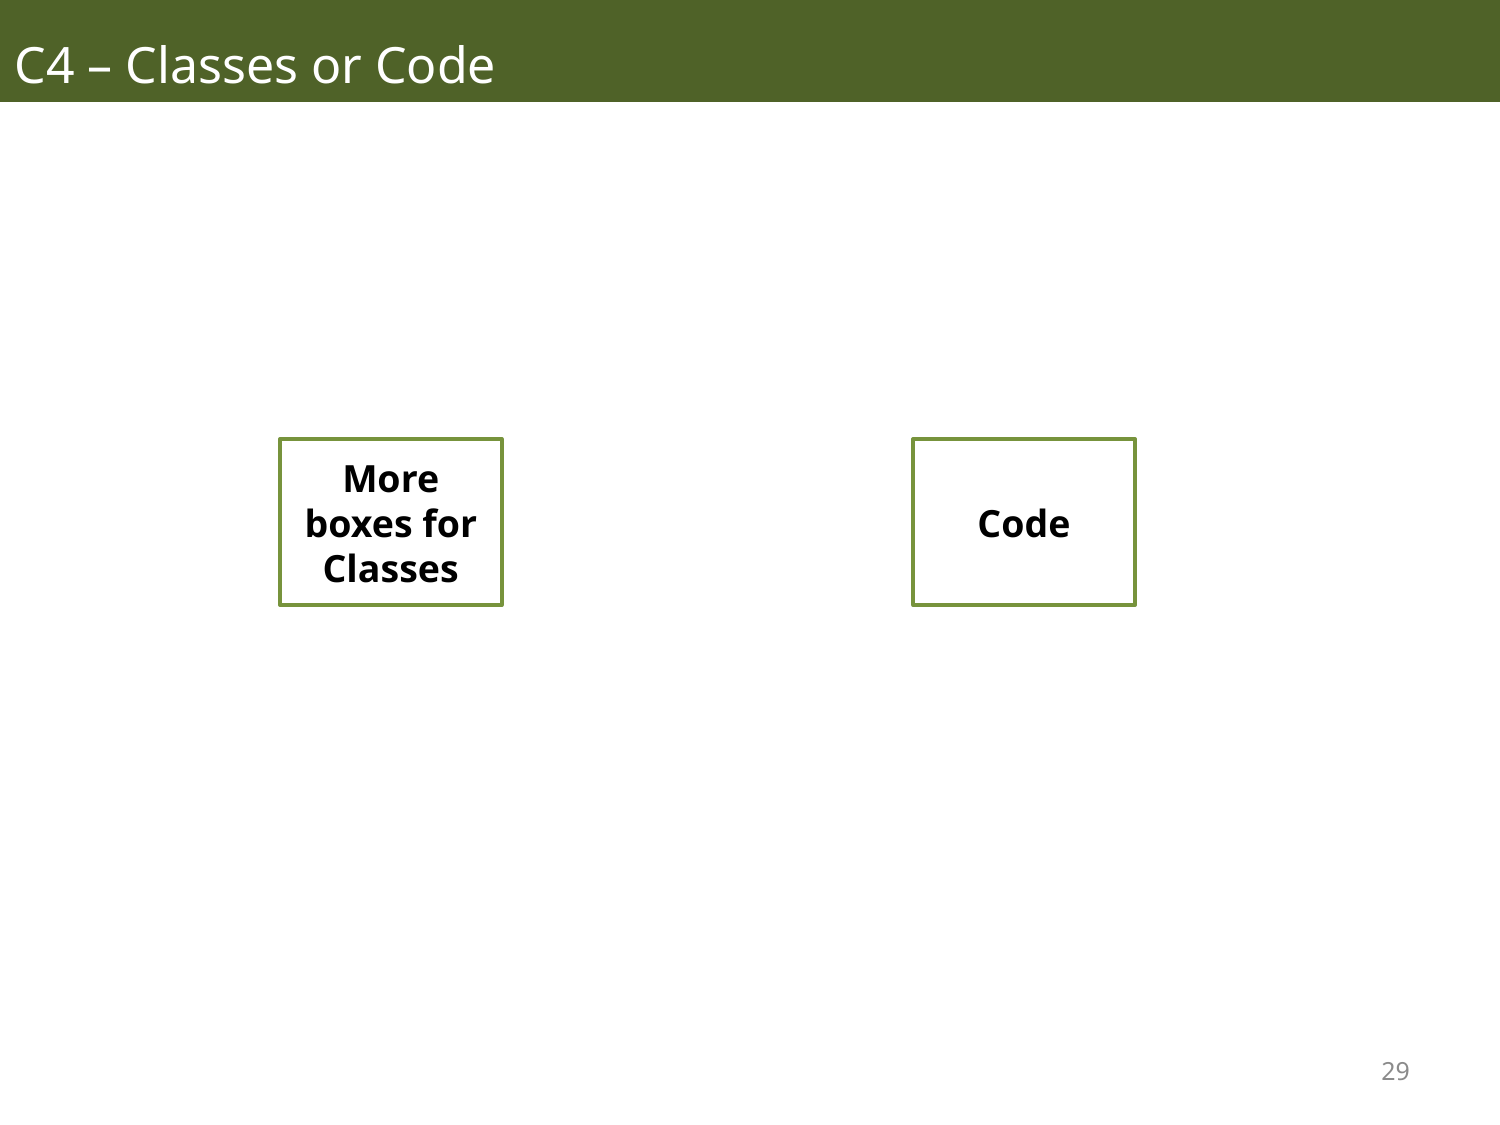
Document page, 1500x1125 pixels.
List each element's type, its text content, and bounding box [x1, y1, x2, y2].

text_box More boxes for Classes [278, 437, 504, 607]
text_box C4 – Classes or Code [0, 0, 1500, 102]
slide_number 29 [1074, 1042, 1425, 1103]
text_box Code [911, 437, 1137, 607]
